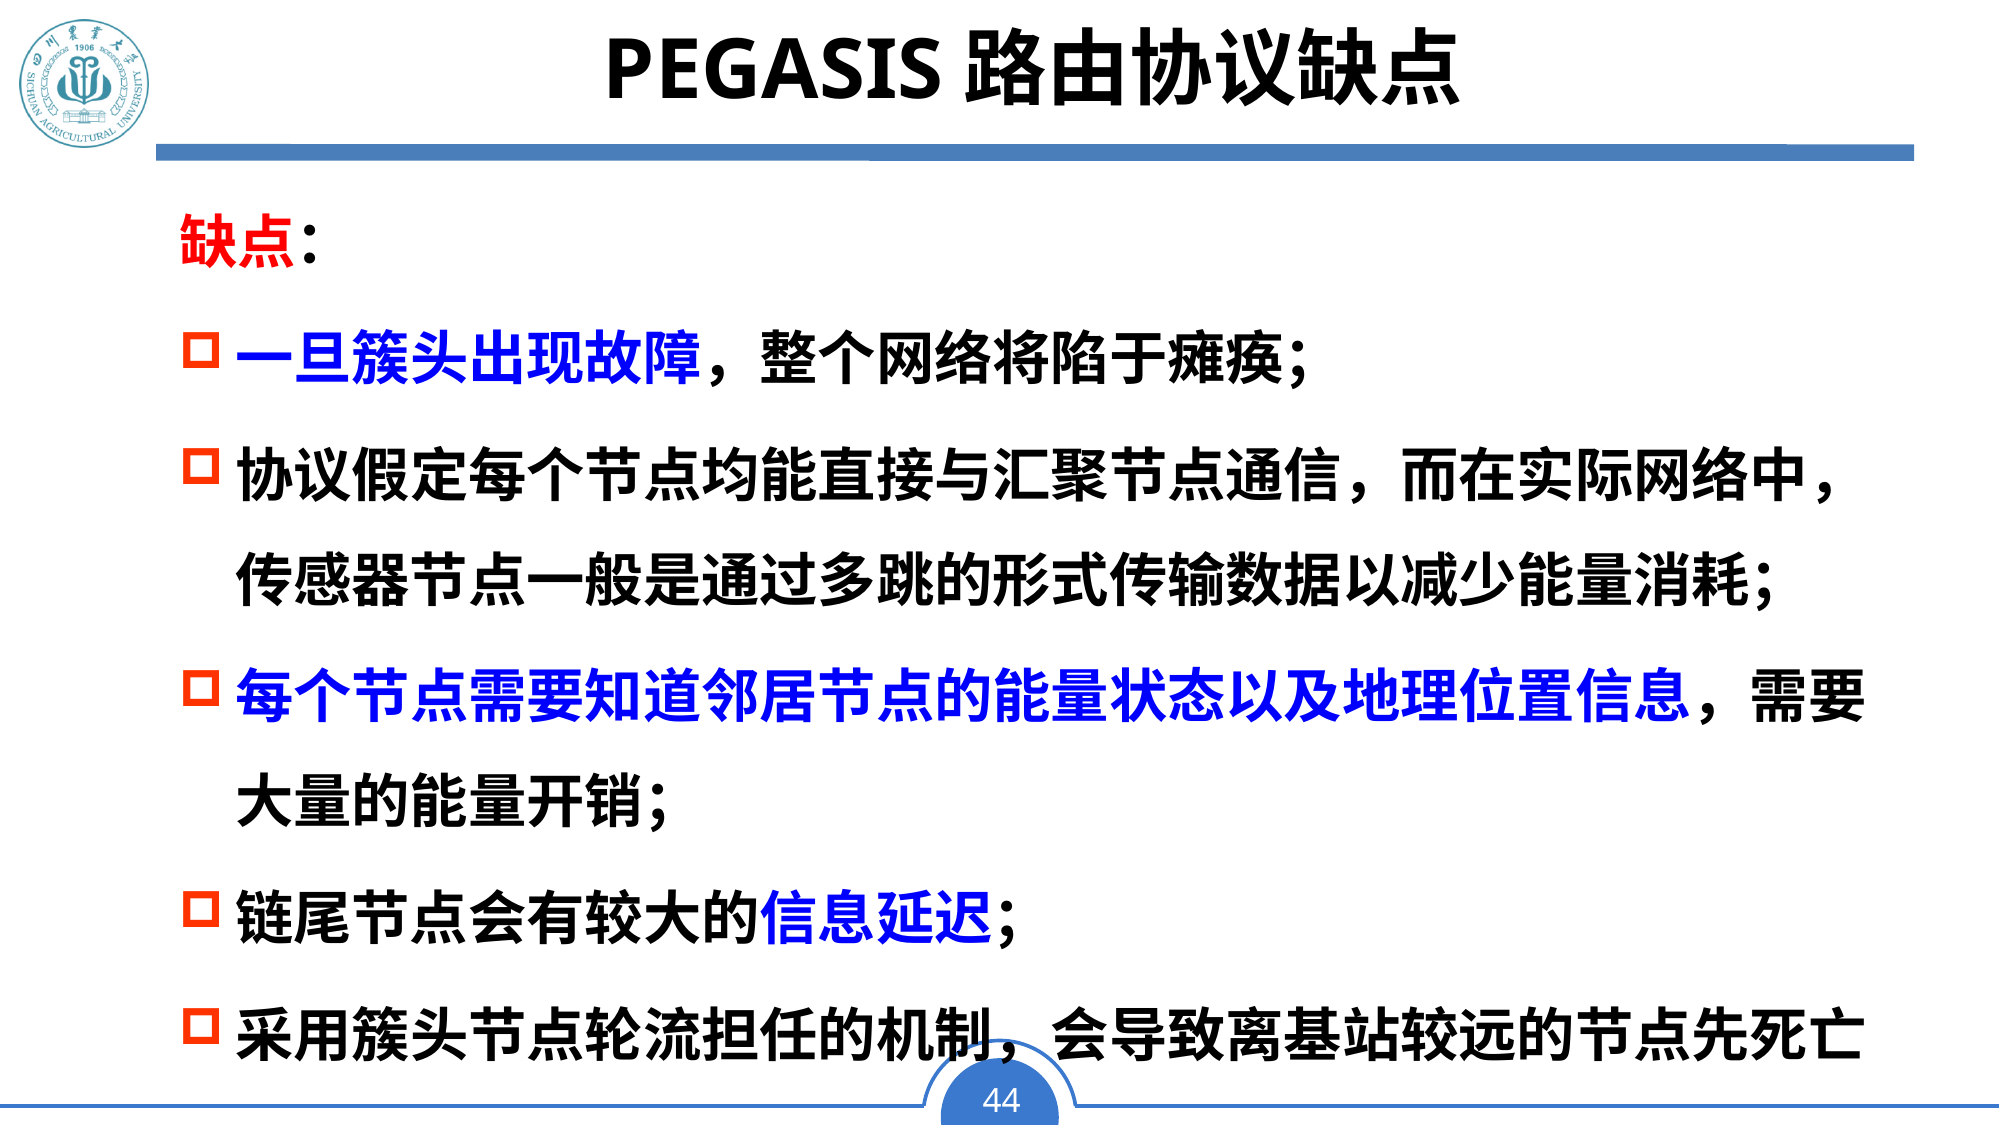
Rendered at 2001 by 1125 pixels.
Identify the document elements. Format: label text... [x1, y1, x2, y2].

title PEGASIS路由协议缺点 [156, 7, 1910, 146]
list 缺点： 一旦簇头出现故障，整个网络将陷于瘫痪； 协议假定每个节点均能直接与汇聚节点通信，而在实际网络中，传感器节点一般是通过多跳的形式传输数据以减少能量消耗； 每个节点需要知道邻居节点的能量状态以及地理位置信息，需要大量的能量开销； 链尾节点会有较大的信息延迟； 采用簇头节点轮流担任的机制，会导致离基站较远的节点先死亡 [161, 160, 1910, 1077]
